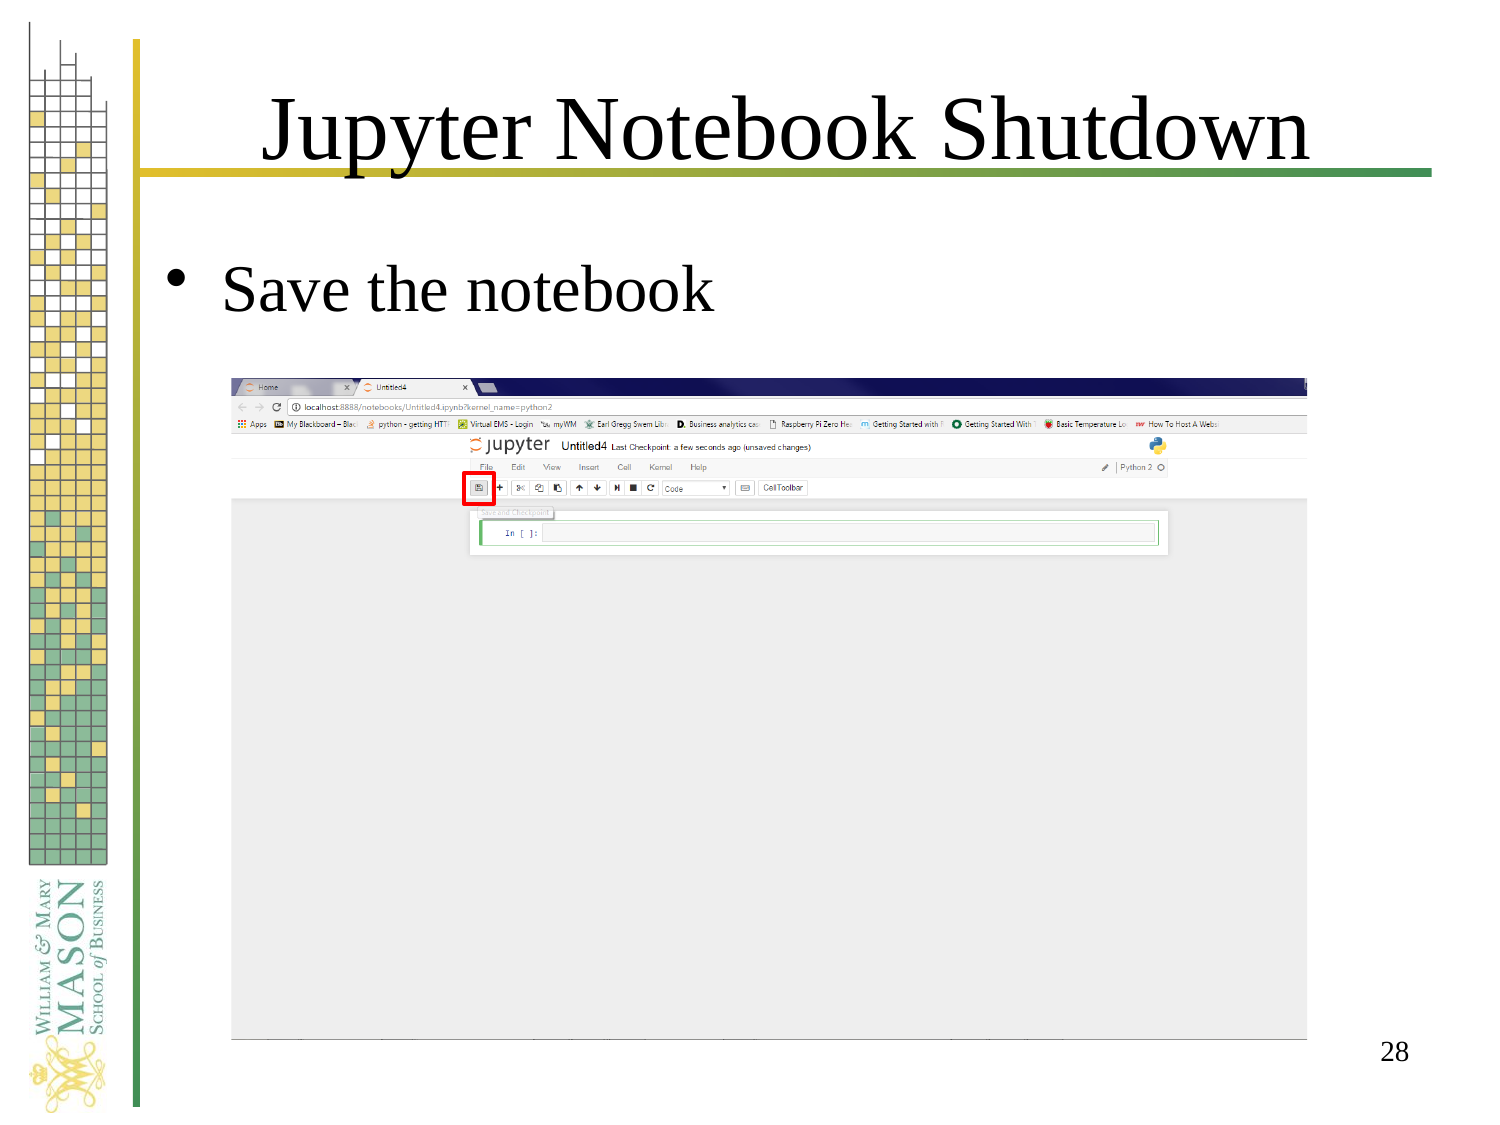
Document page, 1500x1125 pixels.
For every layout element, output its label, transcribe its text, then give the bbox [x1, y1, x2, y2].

title Jupyter Notebook Shutdown [150, 45, 1425, 200]
slide_number 28 [1048, 1024, 1426, 1103]
slide_number 69 [29, 879, 107, 1113]
list Save the notebook [150, 237, 1425, 1005]
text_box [231, 377, 1308, 1043]
